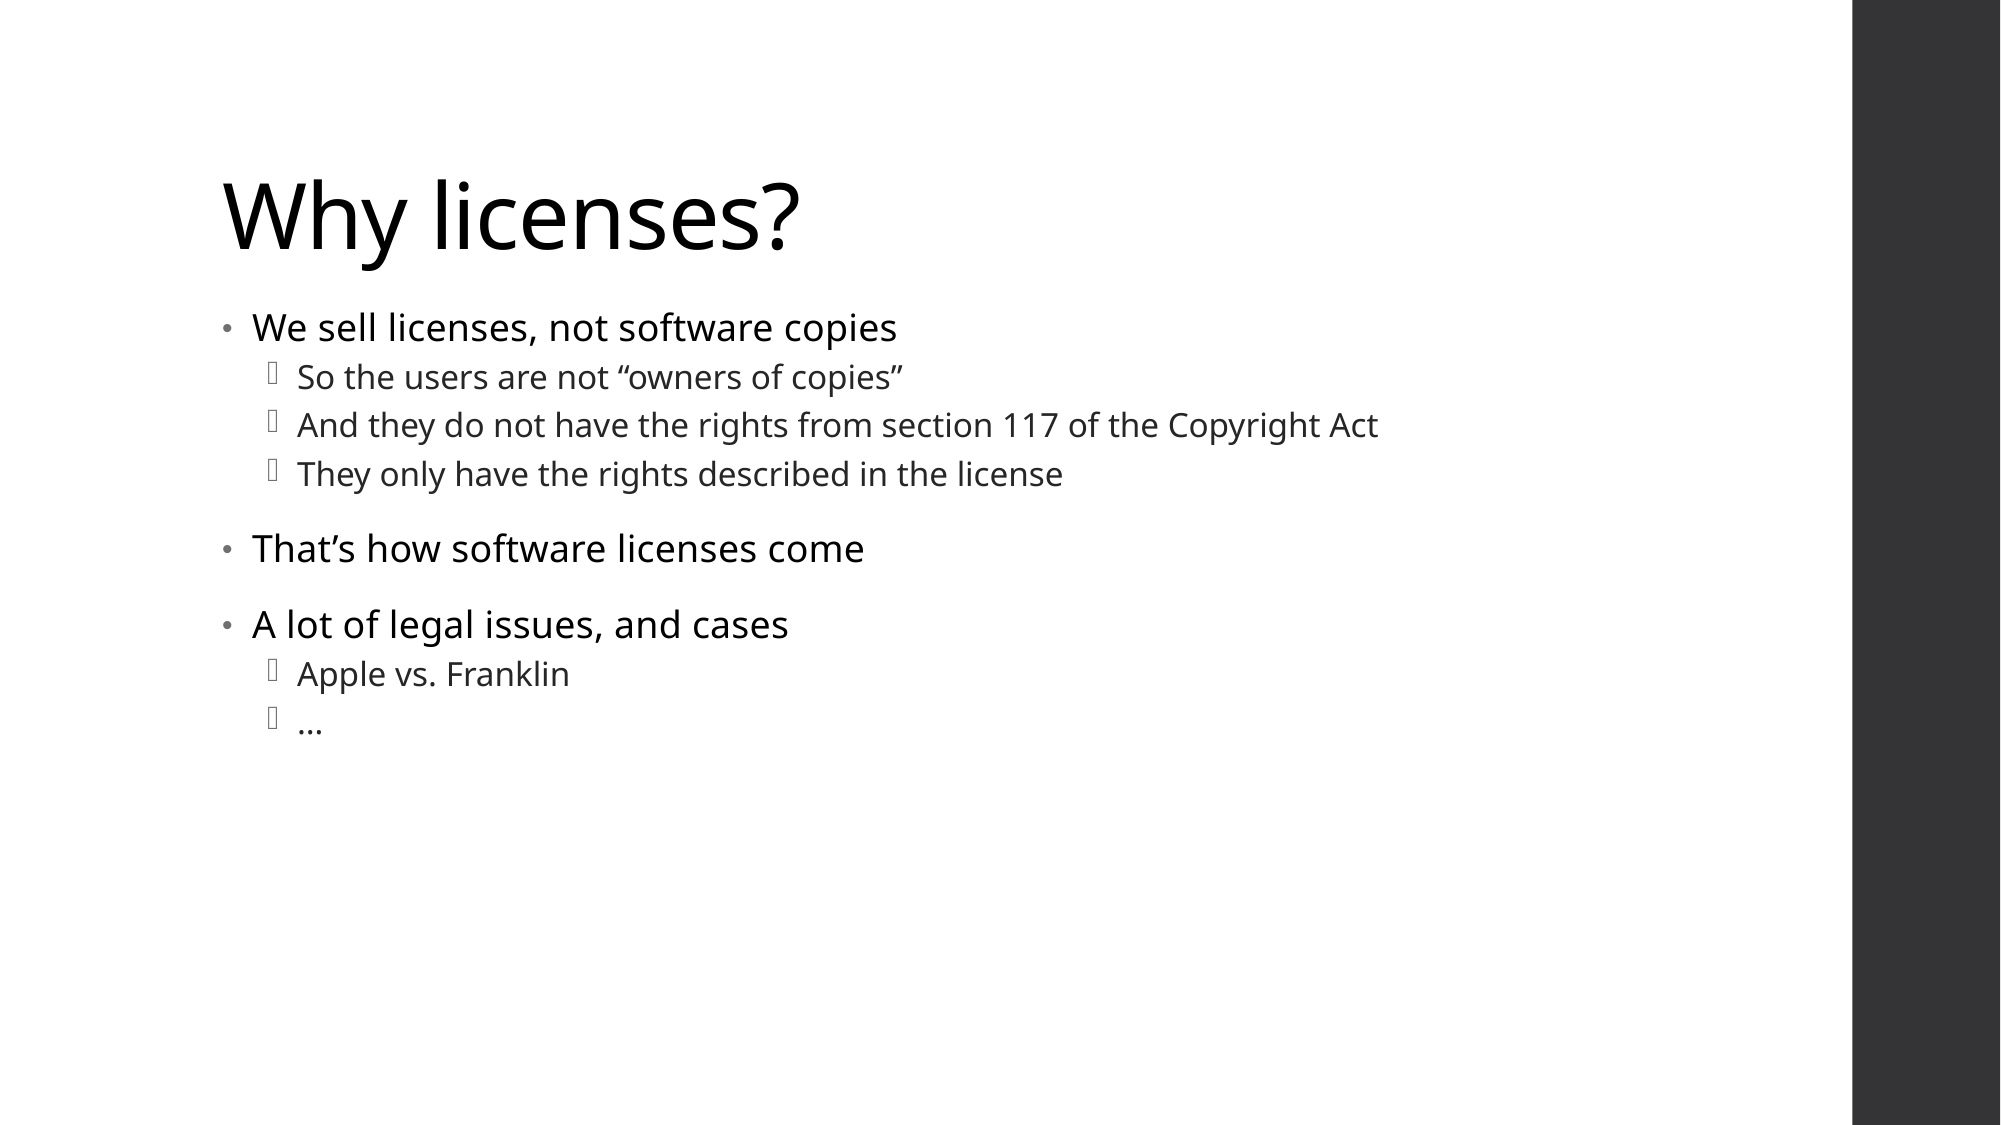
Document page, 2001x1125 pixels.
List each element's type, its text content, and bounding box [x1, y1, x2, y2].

list We sell licenses, not software copies So the users are not “owners of copies” And they do not have the rights from section 117 of the Copyright Act They only have the rights described in the license That’s how software licenses come A lot of legal issues, and cases Apple vs. Franklin … [206, 299, 1617, 1014]
title Why licenses? [206, 60, 1797, 278]
